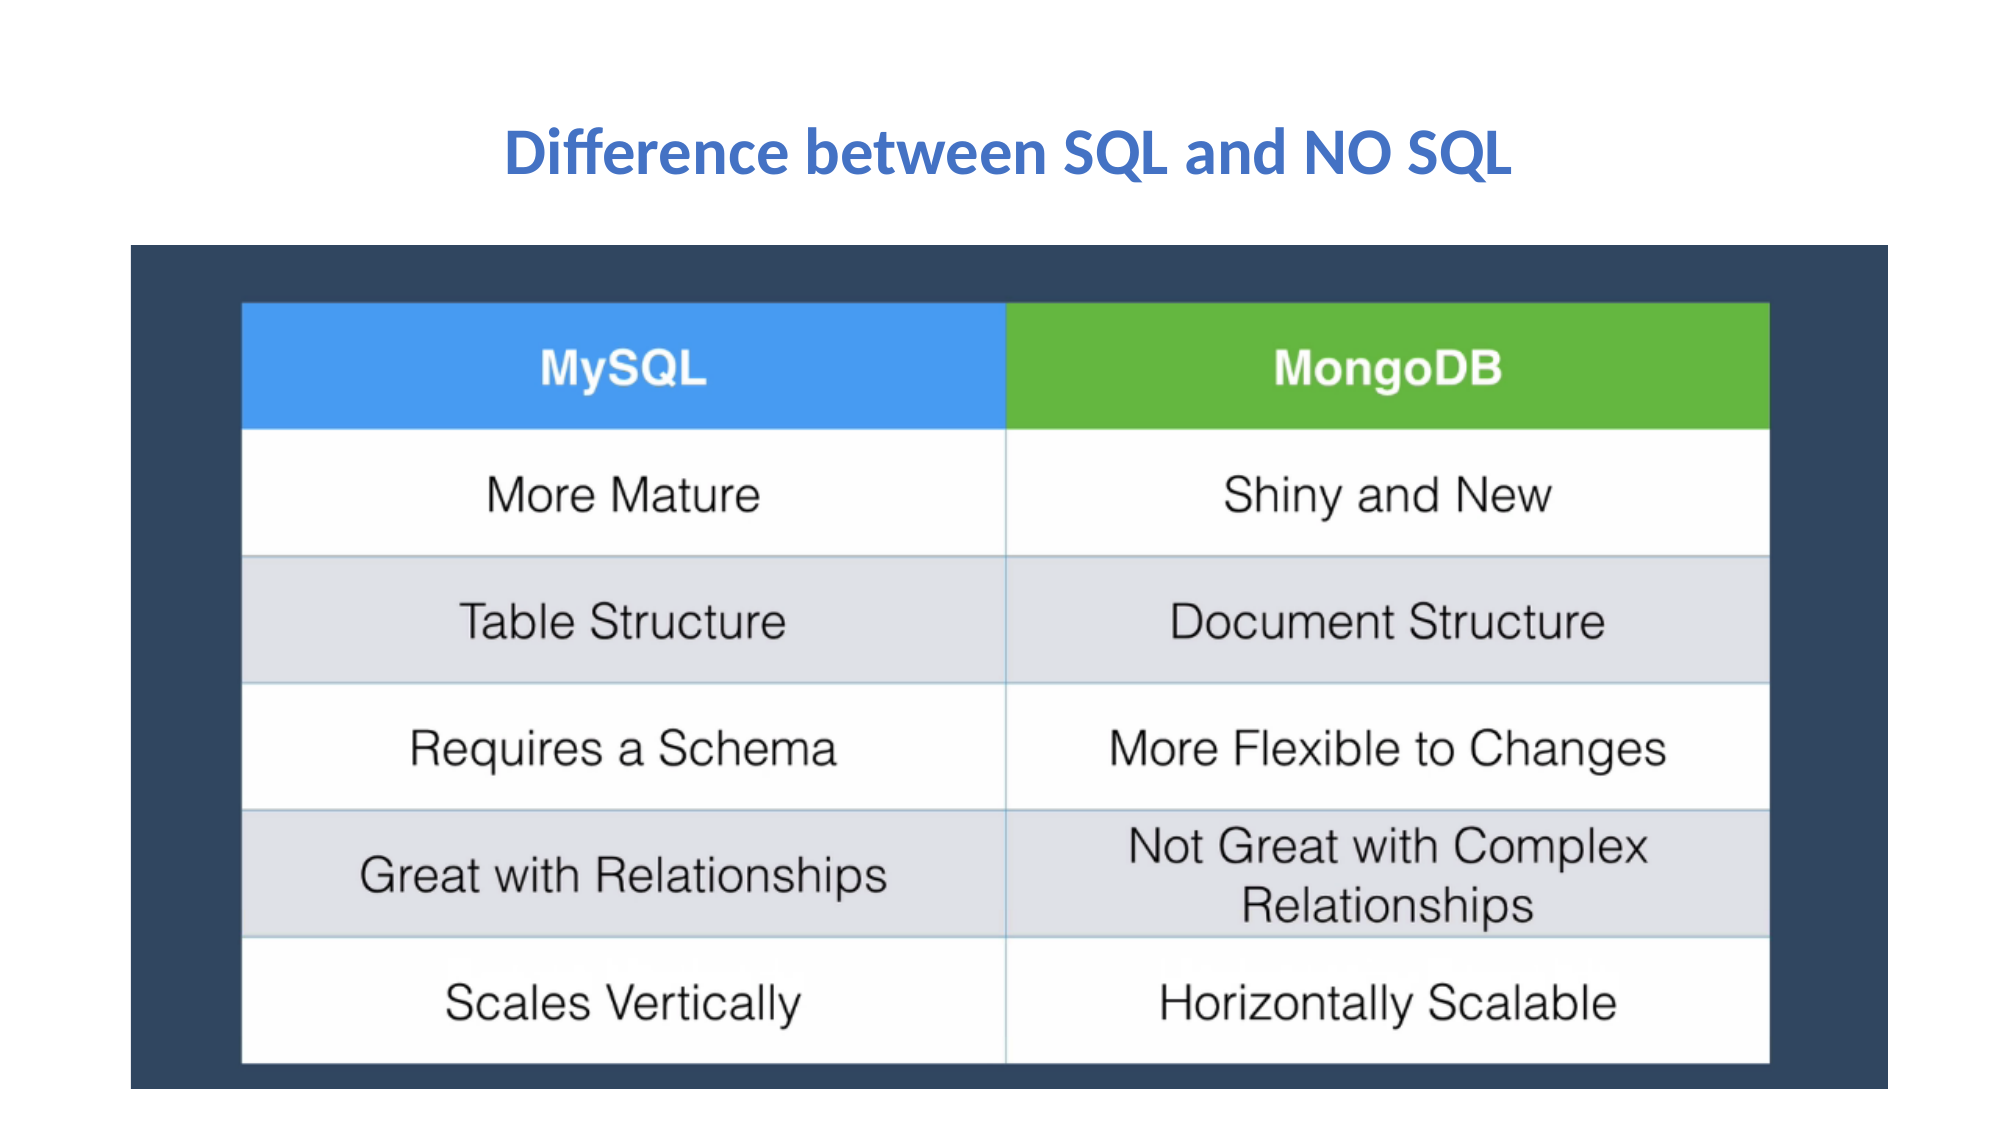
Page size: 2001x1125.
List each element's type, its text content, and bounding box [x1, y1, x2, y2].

text_box Difference between SQL and NO SQL [489, 99, 1529, 195]
picture [130, 245, 1888, 1089]
